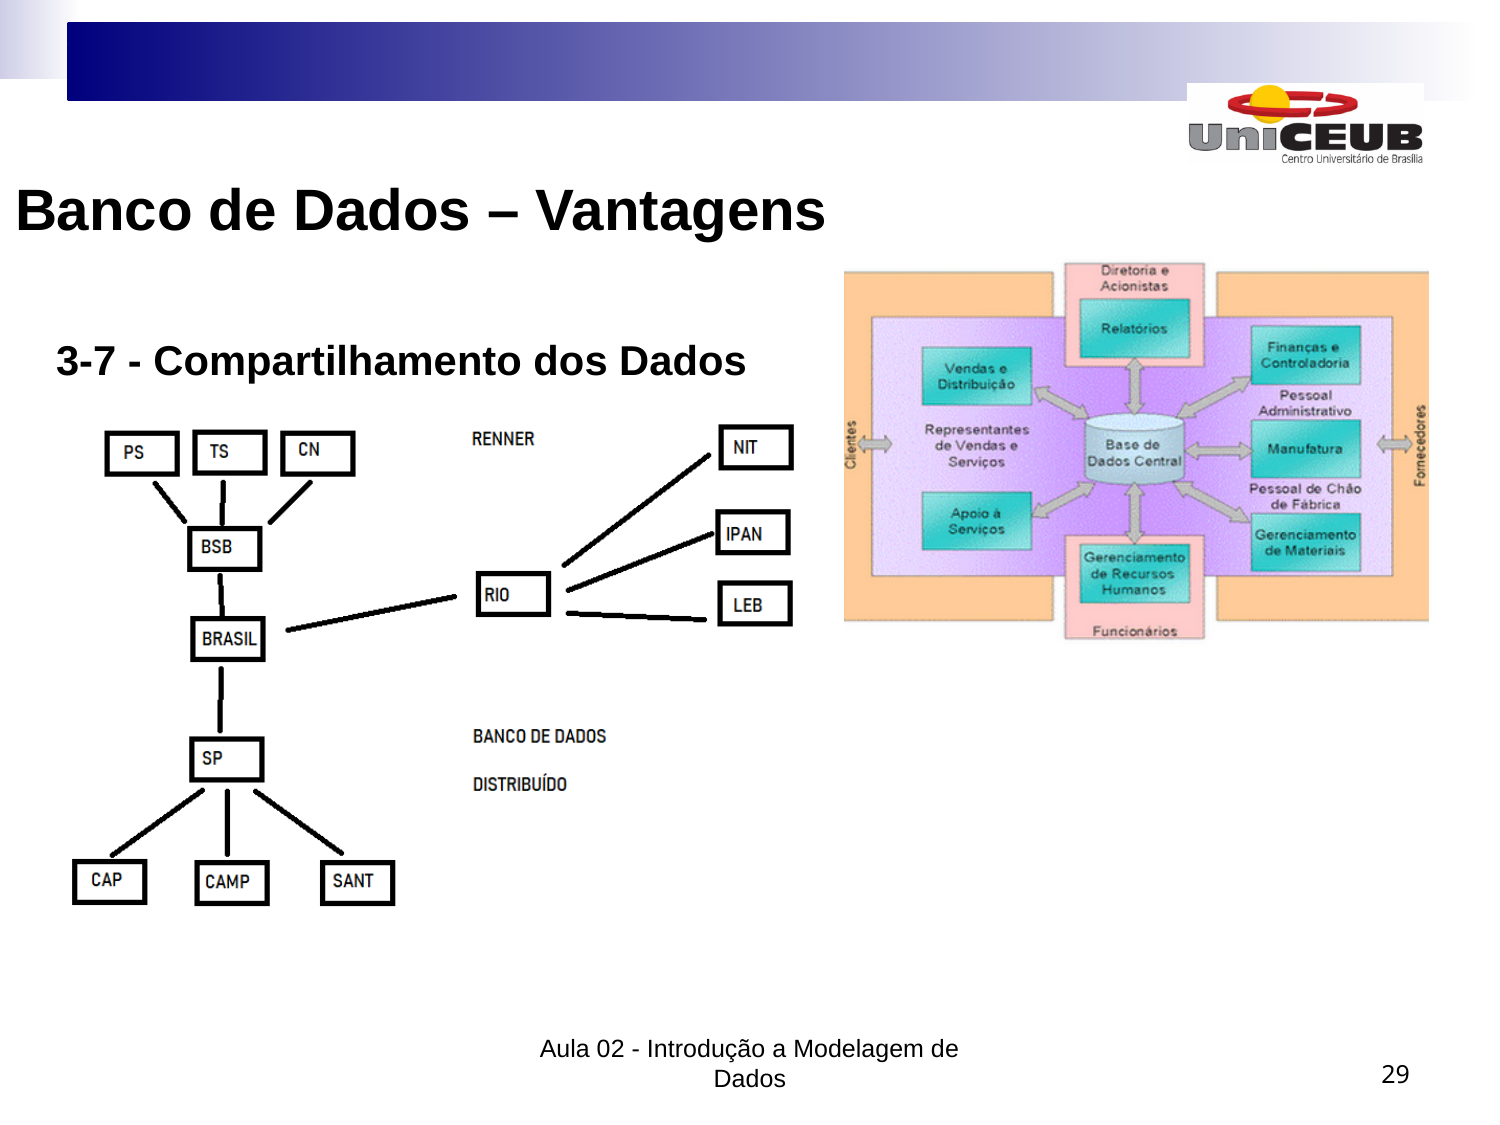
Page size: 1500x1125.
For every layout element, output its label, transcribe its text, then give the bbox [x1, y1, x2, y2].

text_box ‹#› [1074, 1024, 1425, 1100]
picture [1186, 83, 1424, 165]
text_box 3-7 - Compartilhamento dos Dados [41, 326, 839, 392]
picture [24, 416, 820, 926]
text_box Aula 02 - Introdução a Modelagem de Dados [512, 1024, 988, 1100]
picture [844, 255, 1429, 648]
title Banco de Dados – Vantagens [0, 175, 1275, 238]
